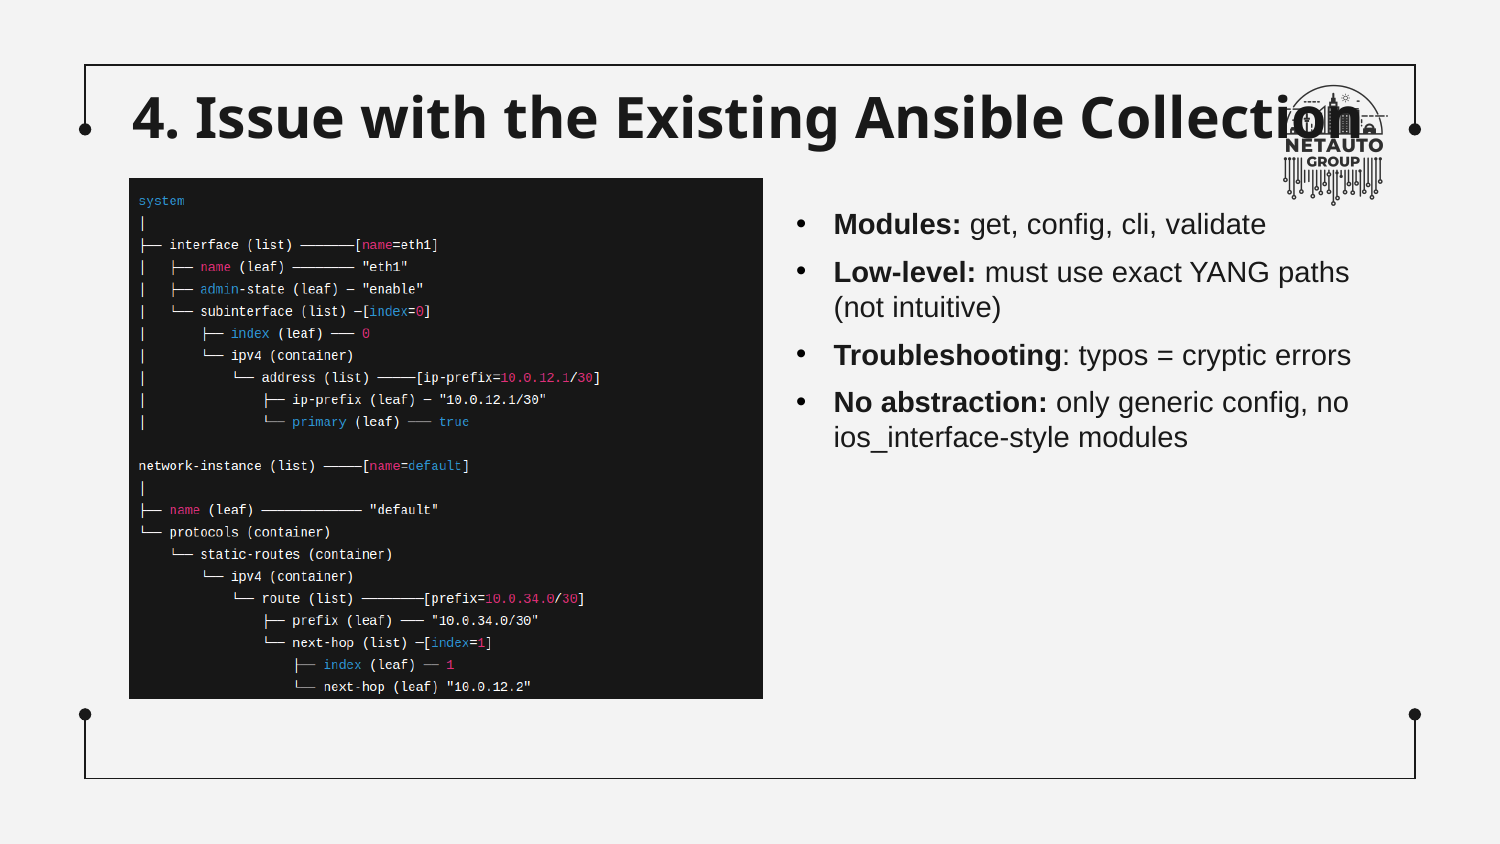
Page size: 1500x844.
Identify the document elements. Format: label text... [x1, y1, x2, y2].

picture [1259, 73, 1406, 222]
text_box Modules: get, config, cli, validate Low-level: must use exact YANG paths (not intuitive) Troubleshooting: typos = cryptic errors No abstraction: only generic config, no ios_interface-style modules [781, 198, 1383, 734]
picture [129, 178, 763, 699]
title 4. Issue with the Existing Ansible Collection [116, 72, 1383, 167]
